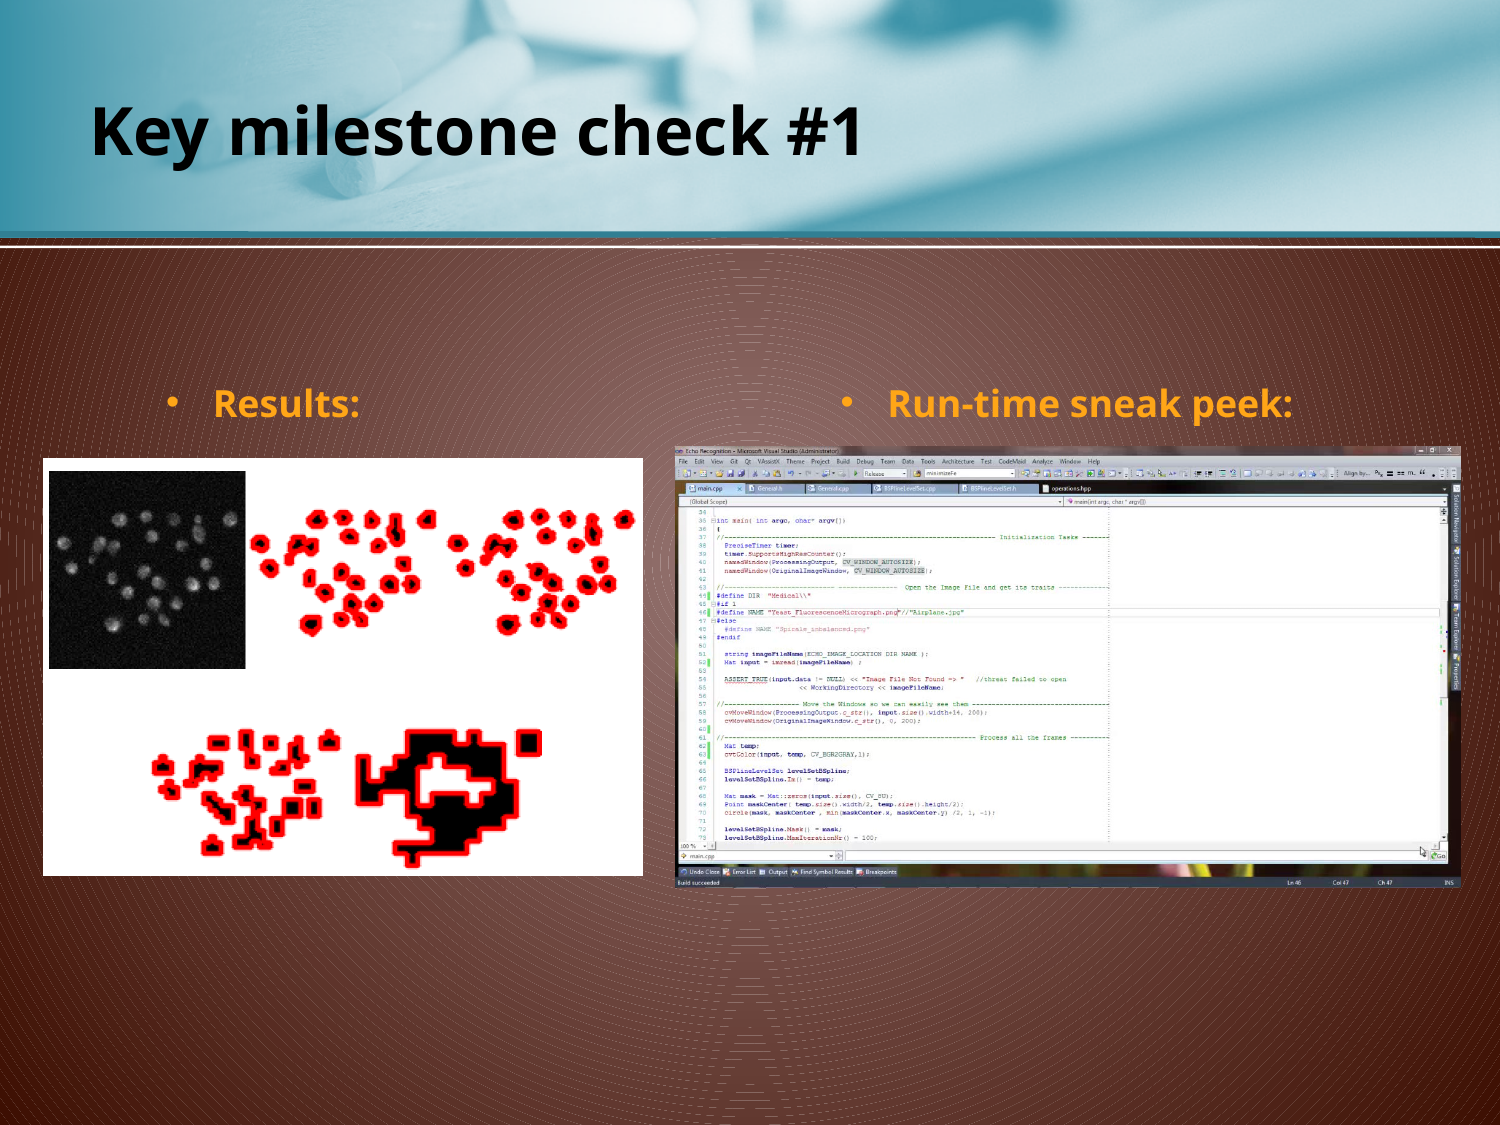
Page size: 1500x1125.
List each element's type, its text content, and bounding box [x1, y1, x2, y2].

text_box Results: [151, 372, 376, 432]
picture [43, 458, 643, 876]
title Key milestone check #1 [75, 24, 1425, 233]
text_box Run-time sneak peek: [825, 372, 1309, 432]
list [674, 446, 1462, 889]
